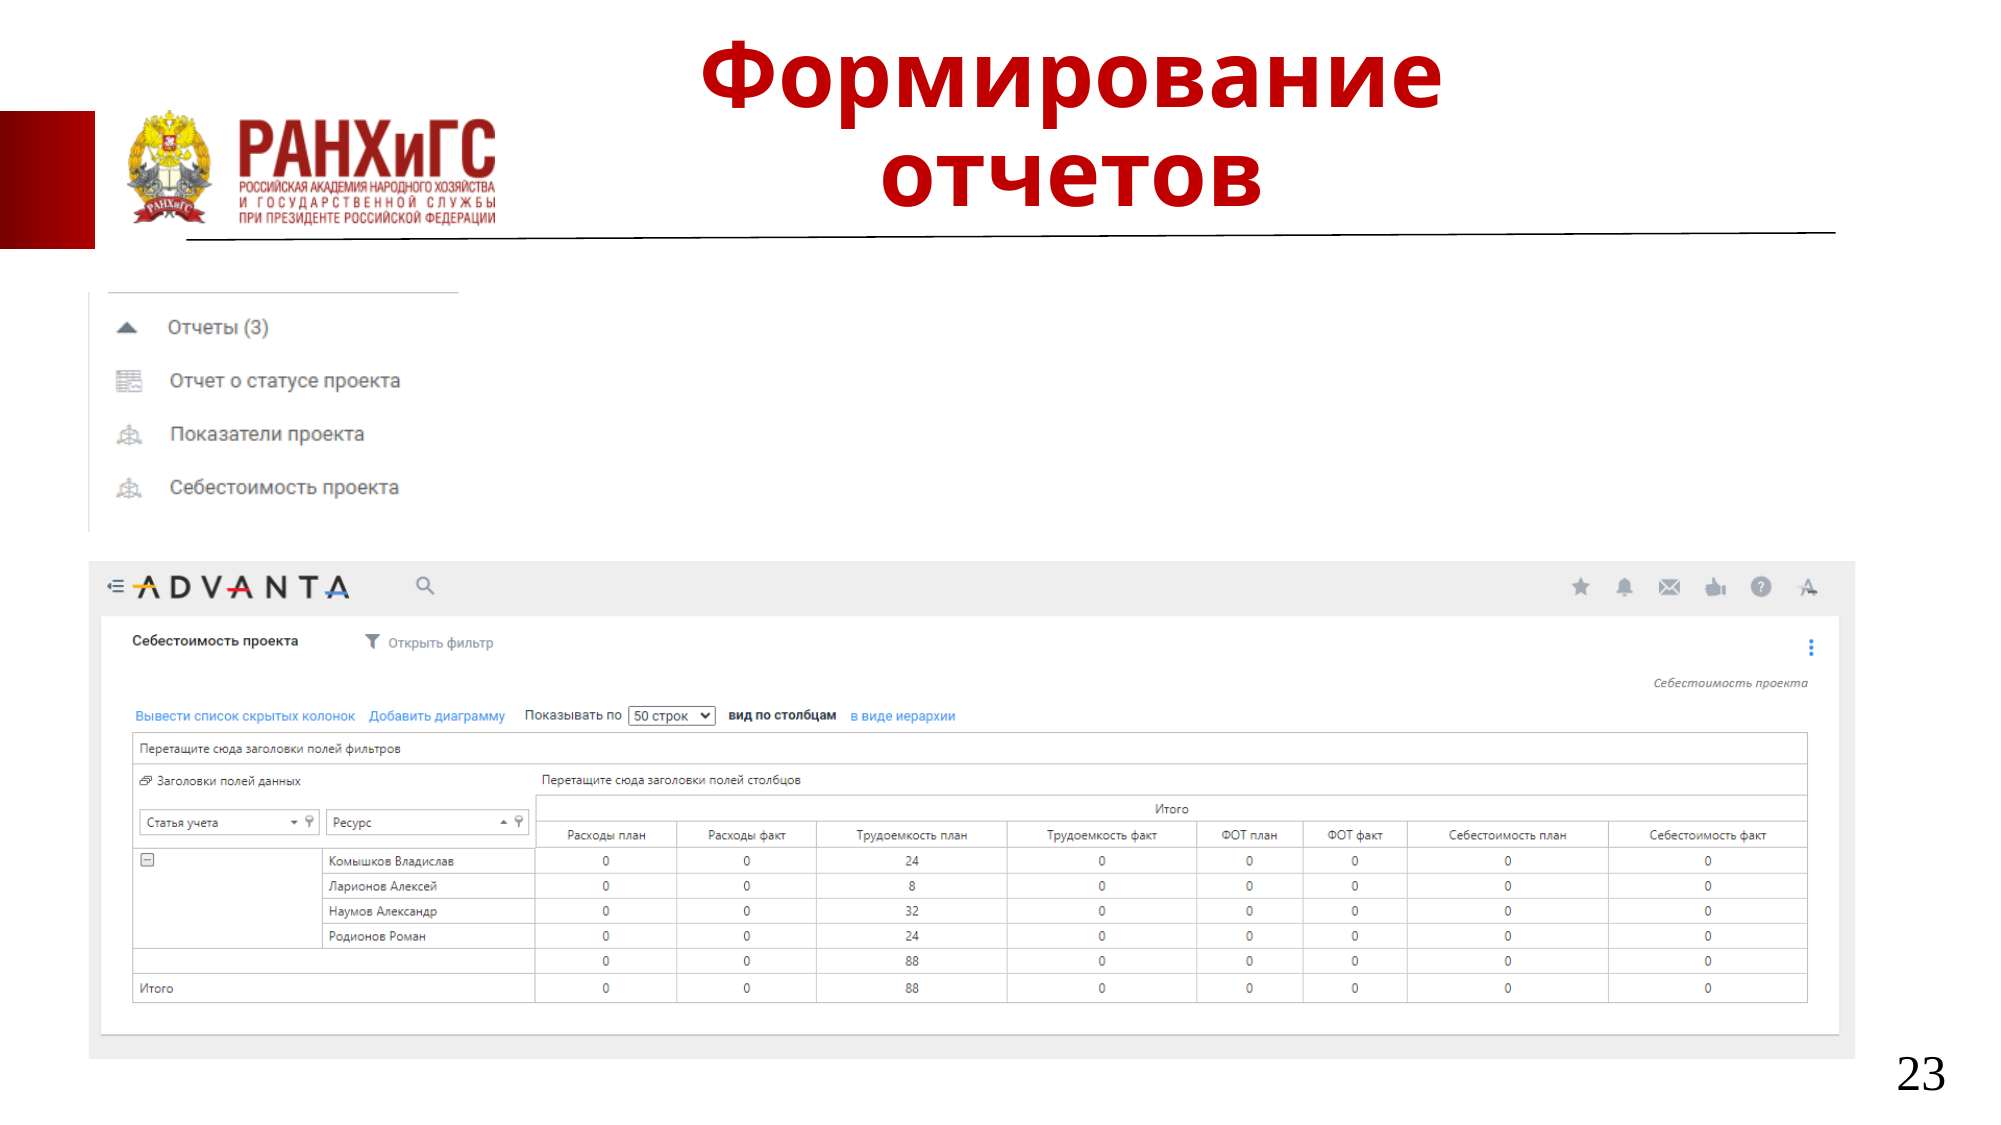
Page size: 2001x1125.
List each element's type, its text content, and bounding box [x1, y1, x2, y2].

title Формирование отчетов [512, 112, 1633, 227]
picture [0, 111, 96, 250]
text_box 2 [1881, 1033, 1962, 1104]
picture [88, 560, 1856, 1059]
picture [127, 110, 495, 226]
picture [88, 292, 481, 532]
text_box [186, 232, 1836, 241]
